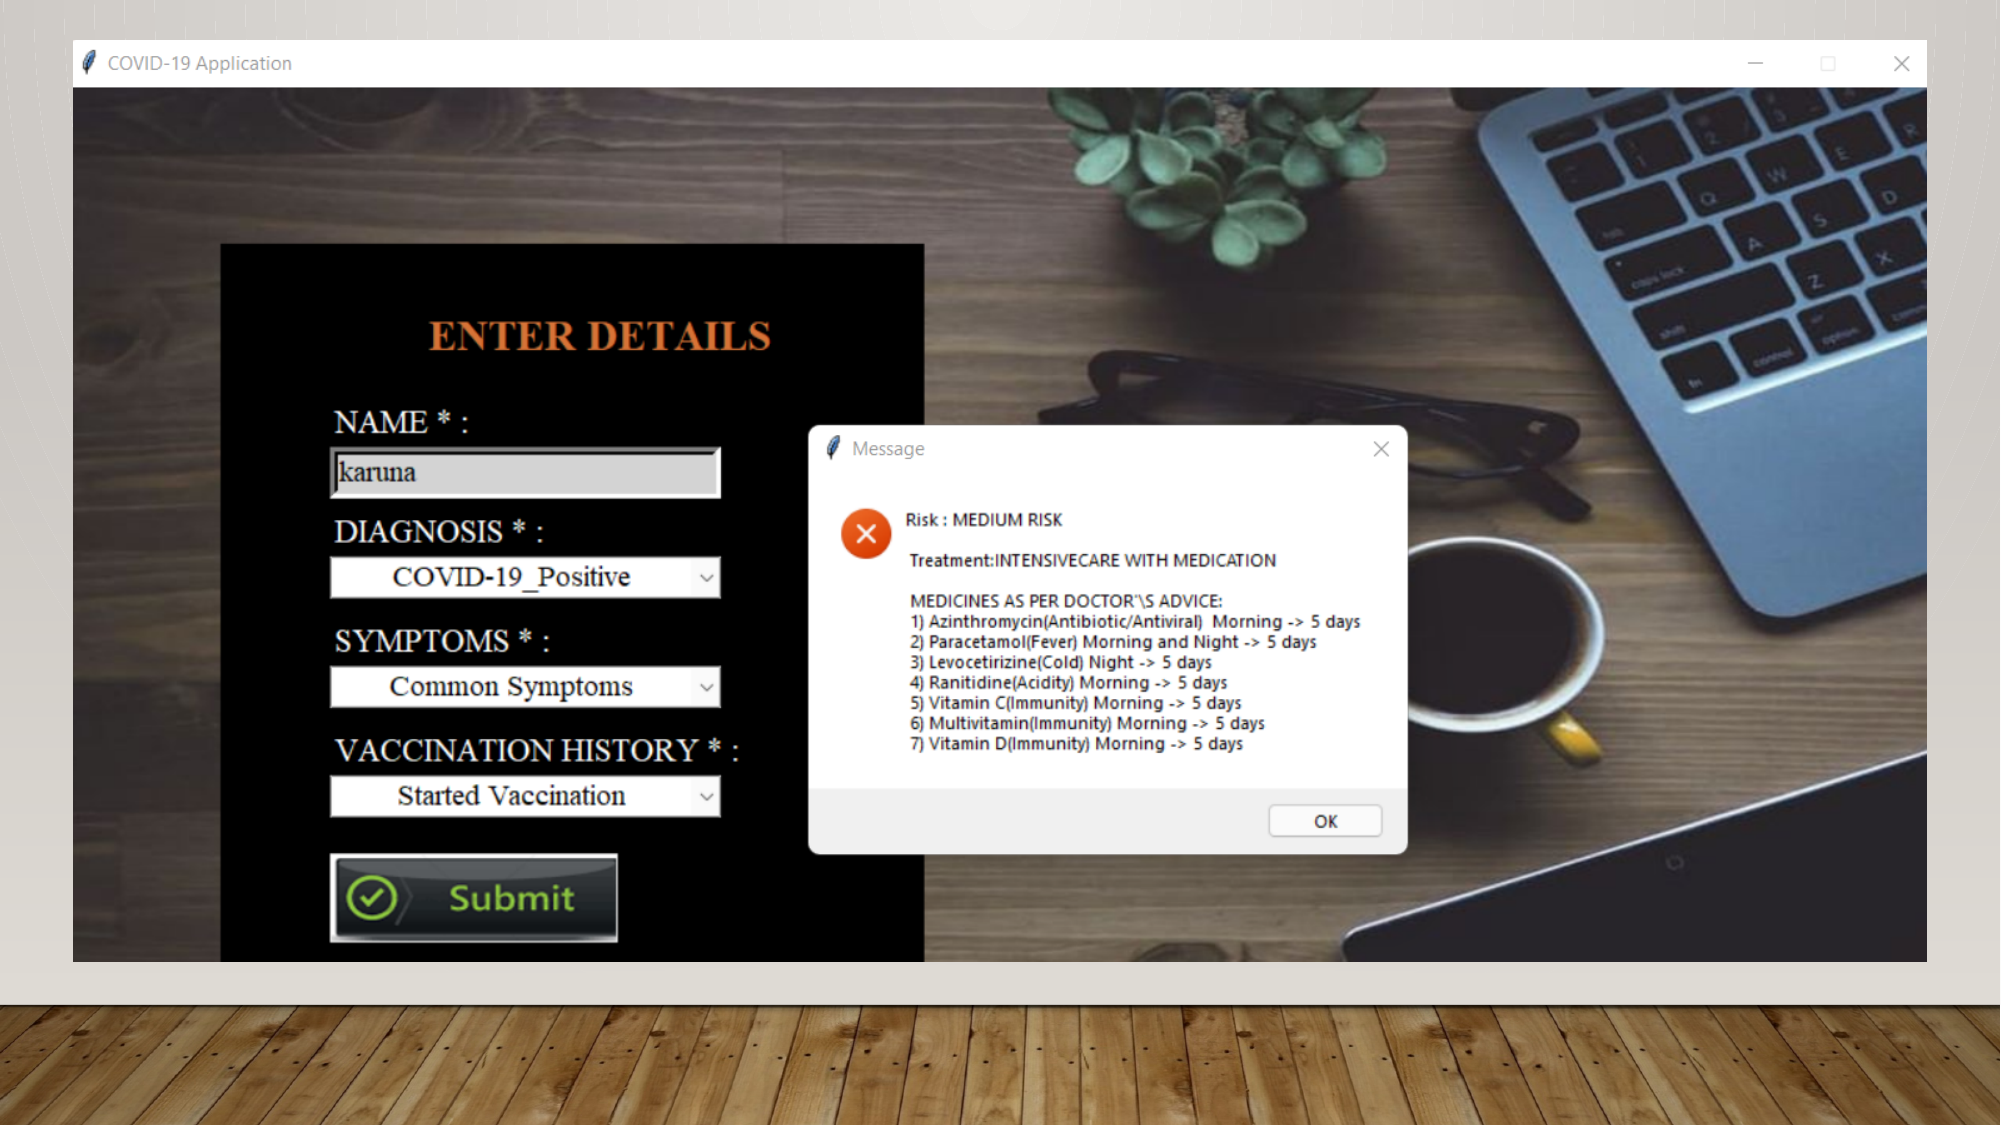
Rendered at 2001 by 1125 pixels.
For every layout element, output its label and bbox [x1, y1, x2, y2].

picture [73, 39, 1927, 962]
picture [0, 1005, 2000, 1125]
